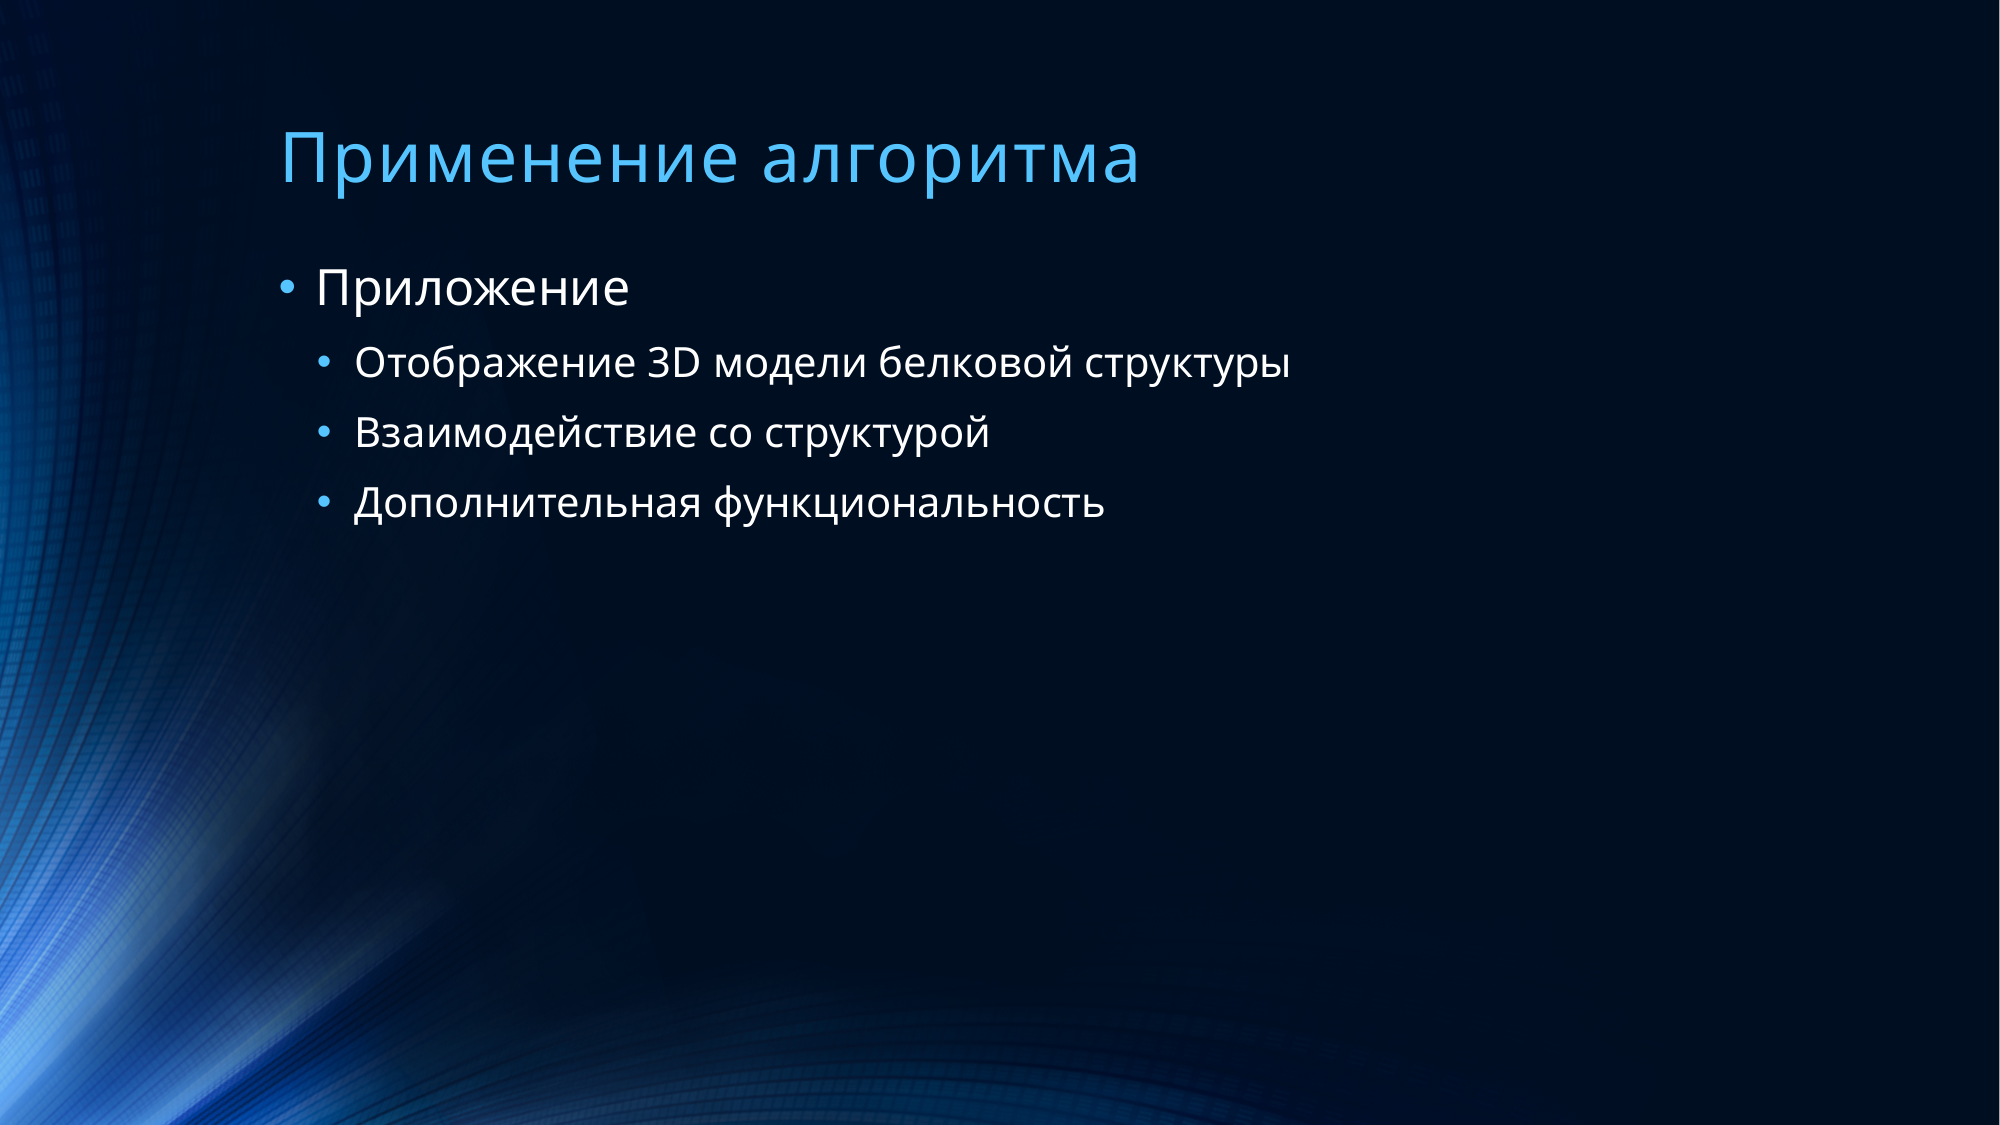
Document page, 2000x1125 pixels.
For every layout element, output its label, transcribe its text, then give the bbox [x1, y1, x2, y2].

title Применение алгоритма [264, 113, 1177, 205]
text_box Приложение Отображение 3D модели белковой структуры Взаимодействие со структурой Дополнительная функциональность [263, 254, 1638, 705]
picture [0, 0, 2000, 1125]
